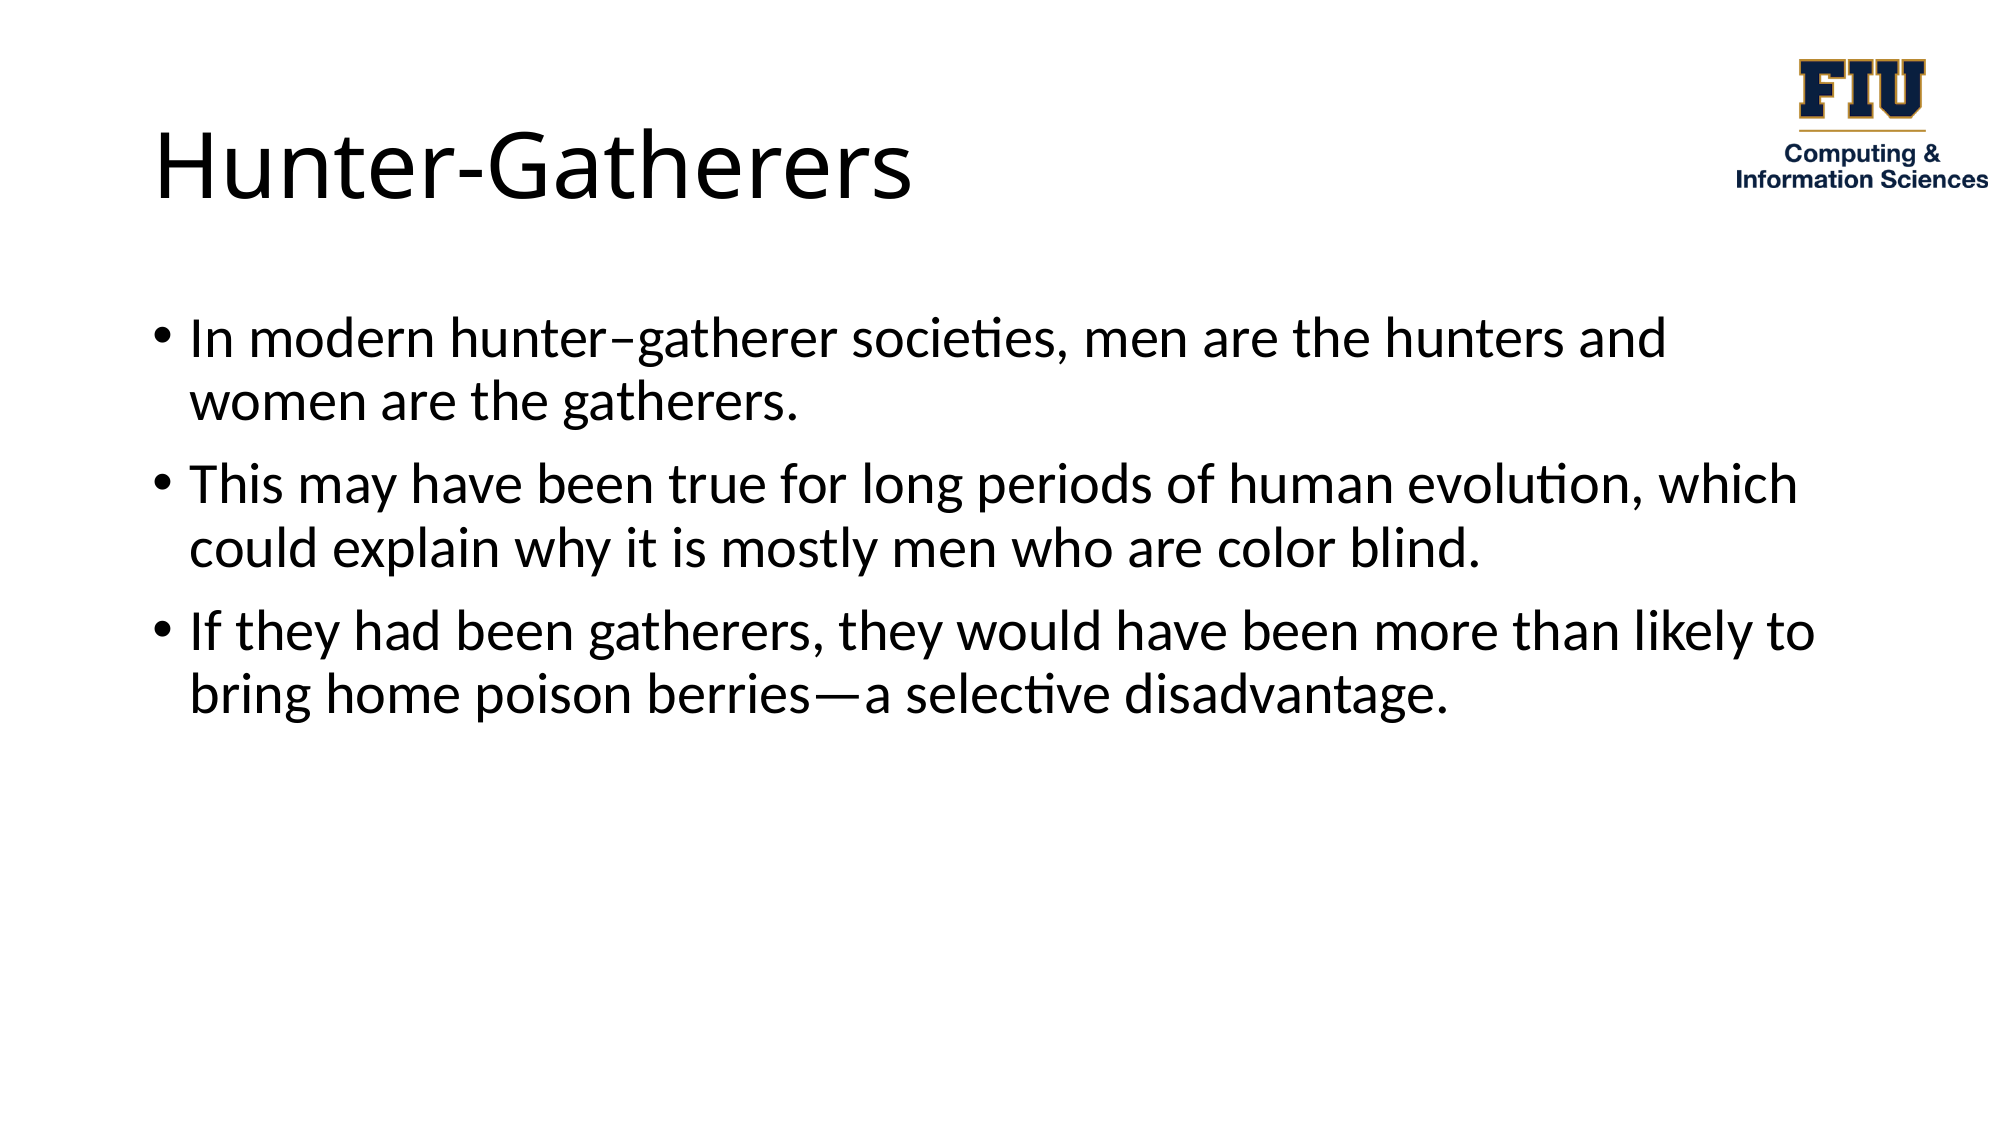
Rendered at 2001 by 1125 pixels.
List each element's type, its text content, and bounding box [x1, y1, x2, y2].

picture [1863, 59, 1988, 188]
title Hunter-Gatherers [137, 59, 1863, 278]
list In modern hunter–gatherer societies, men are the hunters and women are the gatherers. This may have been true for long periods of human evolution, which could explain why it is mostly men who are color blind. If they had been gatherers, they would have been more than likely to bring home poison berries—a selective disadvantage. [137, 299, 1863, 1014]
